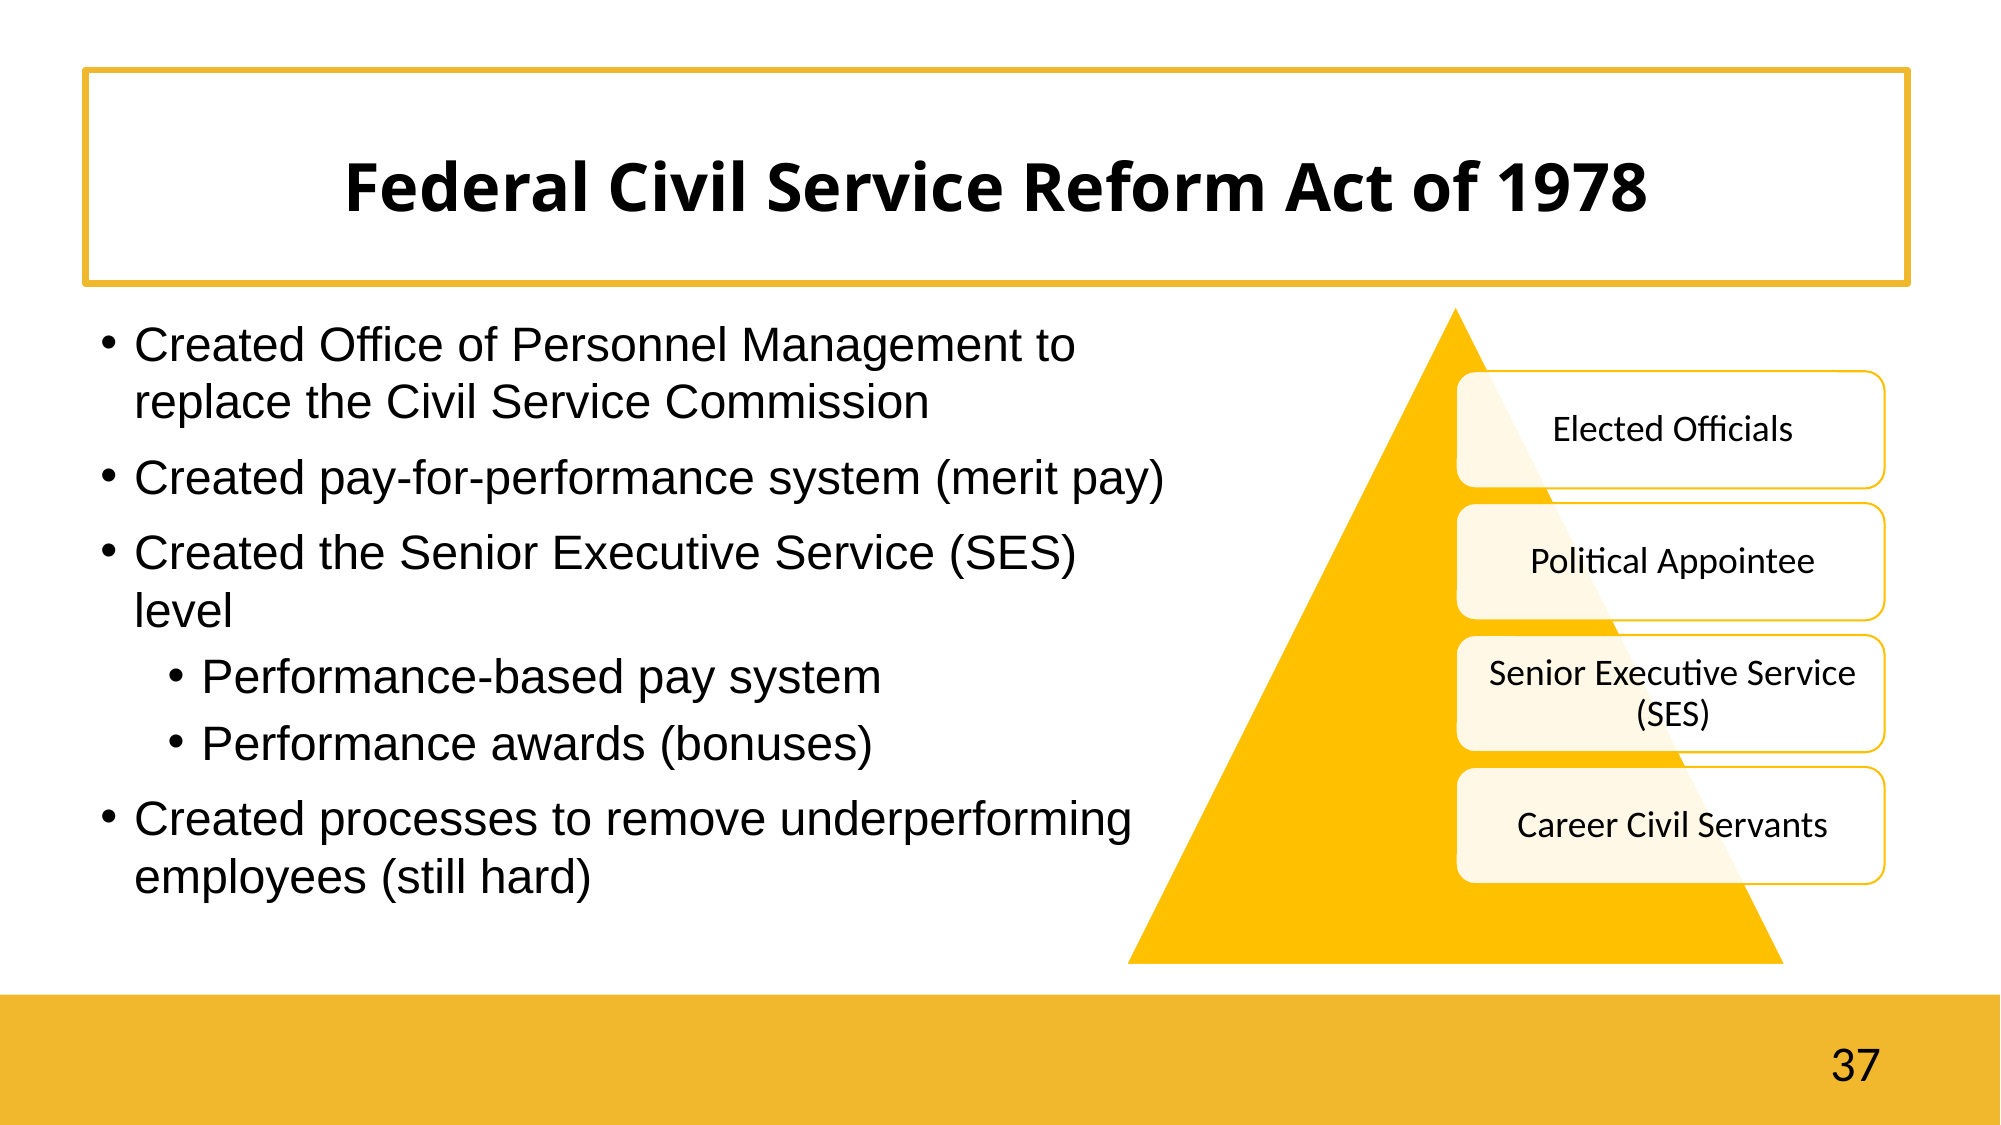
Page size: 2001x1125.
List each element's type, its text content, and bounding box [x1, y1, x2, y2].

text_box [1010, 305, 2000, 965]
list Created Office of Personnel Management to replace the Civil Service Commission Created pay-for-performance system (merit pay) Created the Senior Executive Service (SES) level Performance-based pay system Performance awards (bonuses) Created processes to remove underperforming employees (still hard) [85, 305, 1010, 965]
title Federal Civil Service Reform Act of 1978 [85, 70, 1908, 284]
